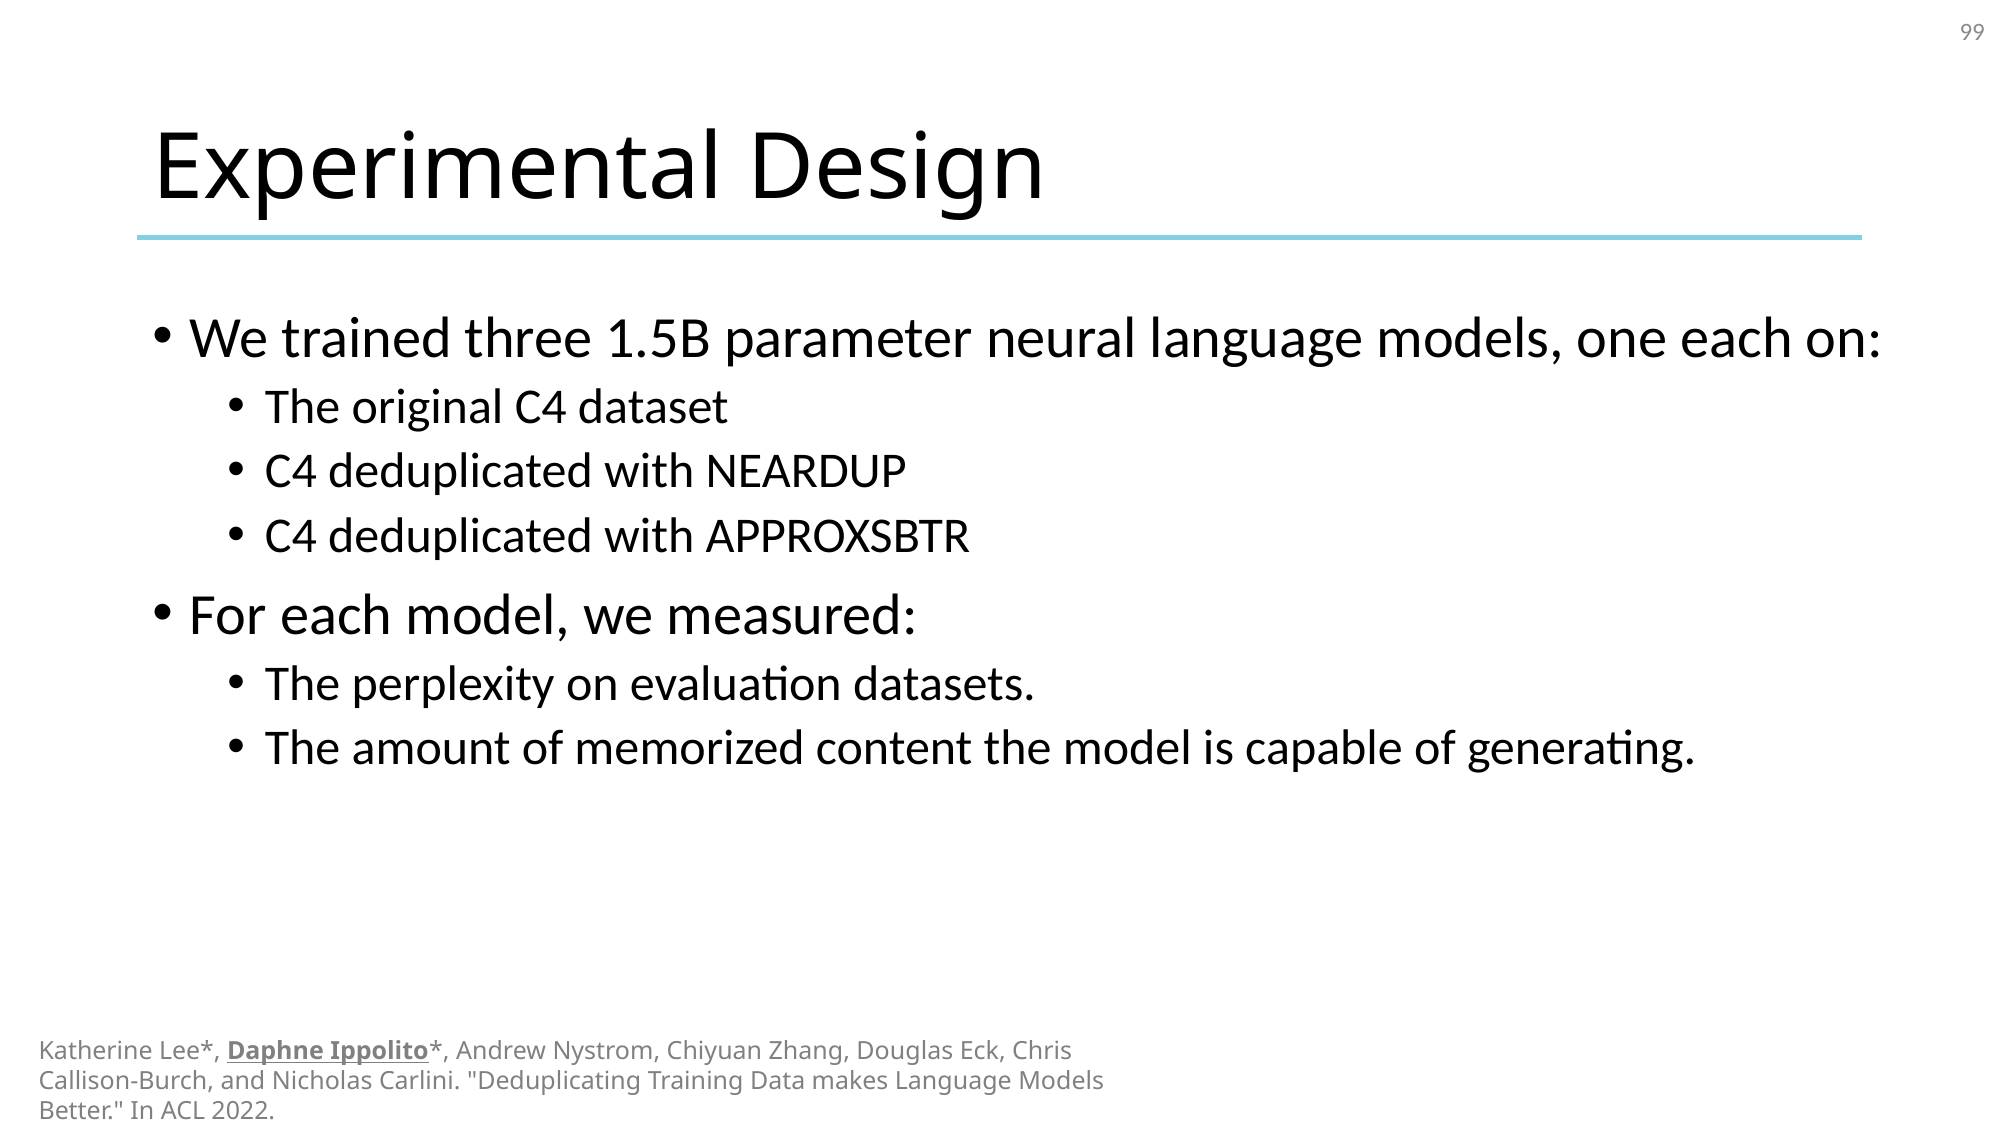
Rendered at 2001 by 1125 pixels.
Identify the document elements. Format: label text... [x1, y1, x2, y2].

list We trained three 1.5B parameter neural language models, one each on: The original C4 dataset C4 deduplicated with NearDup C4 deduplicated with ApproxSbtr For each model, we measured: The perplexity on evaluation datasets. The amount of memorized content the model is capable of generating. [137, 299, 1943, 1014]
title Experimental Design [137, 59, 1863, 278]
text_box Katherine Lee*, Daphne Ippolito*, Andrew Nystrom, Chiyuan Zhang, Douglas Eck, Chris Callison-Burch, and Nicholas Carlini. "Deduplicating Training Data makes Language Models Better." In ACL 2022. [21, 1027, 1187, 1125]
slide_number 99 [1550, 0, 2000, 61]
